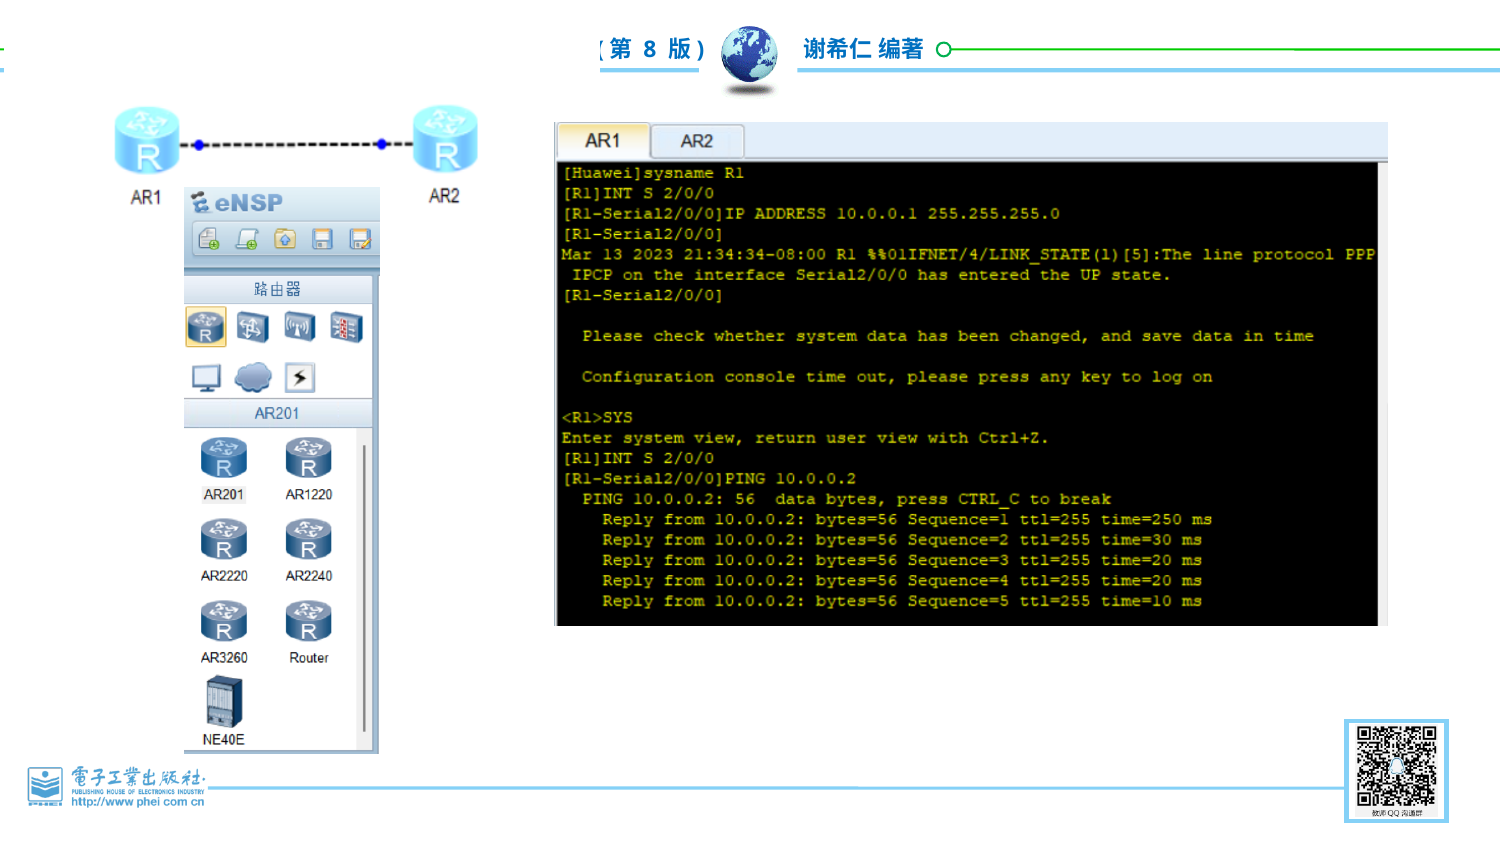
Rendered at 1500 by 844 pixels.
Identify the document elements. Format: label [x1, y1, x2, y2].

picture [4, 0, 1388, 754]
picture [1355, 724, 1438, 817]
picture [23, 764, 208, 809]
picture [719, 24, 779, 100]
